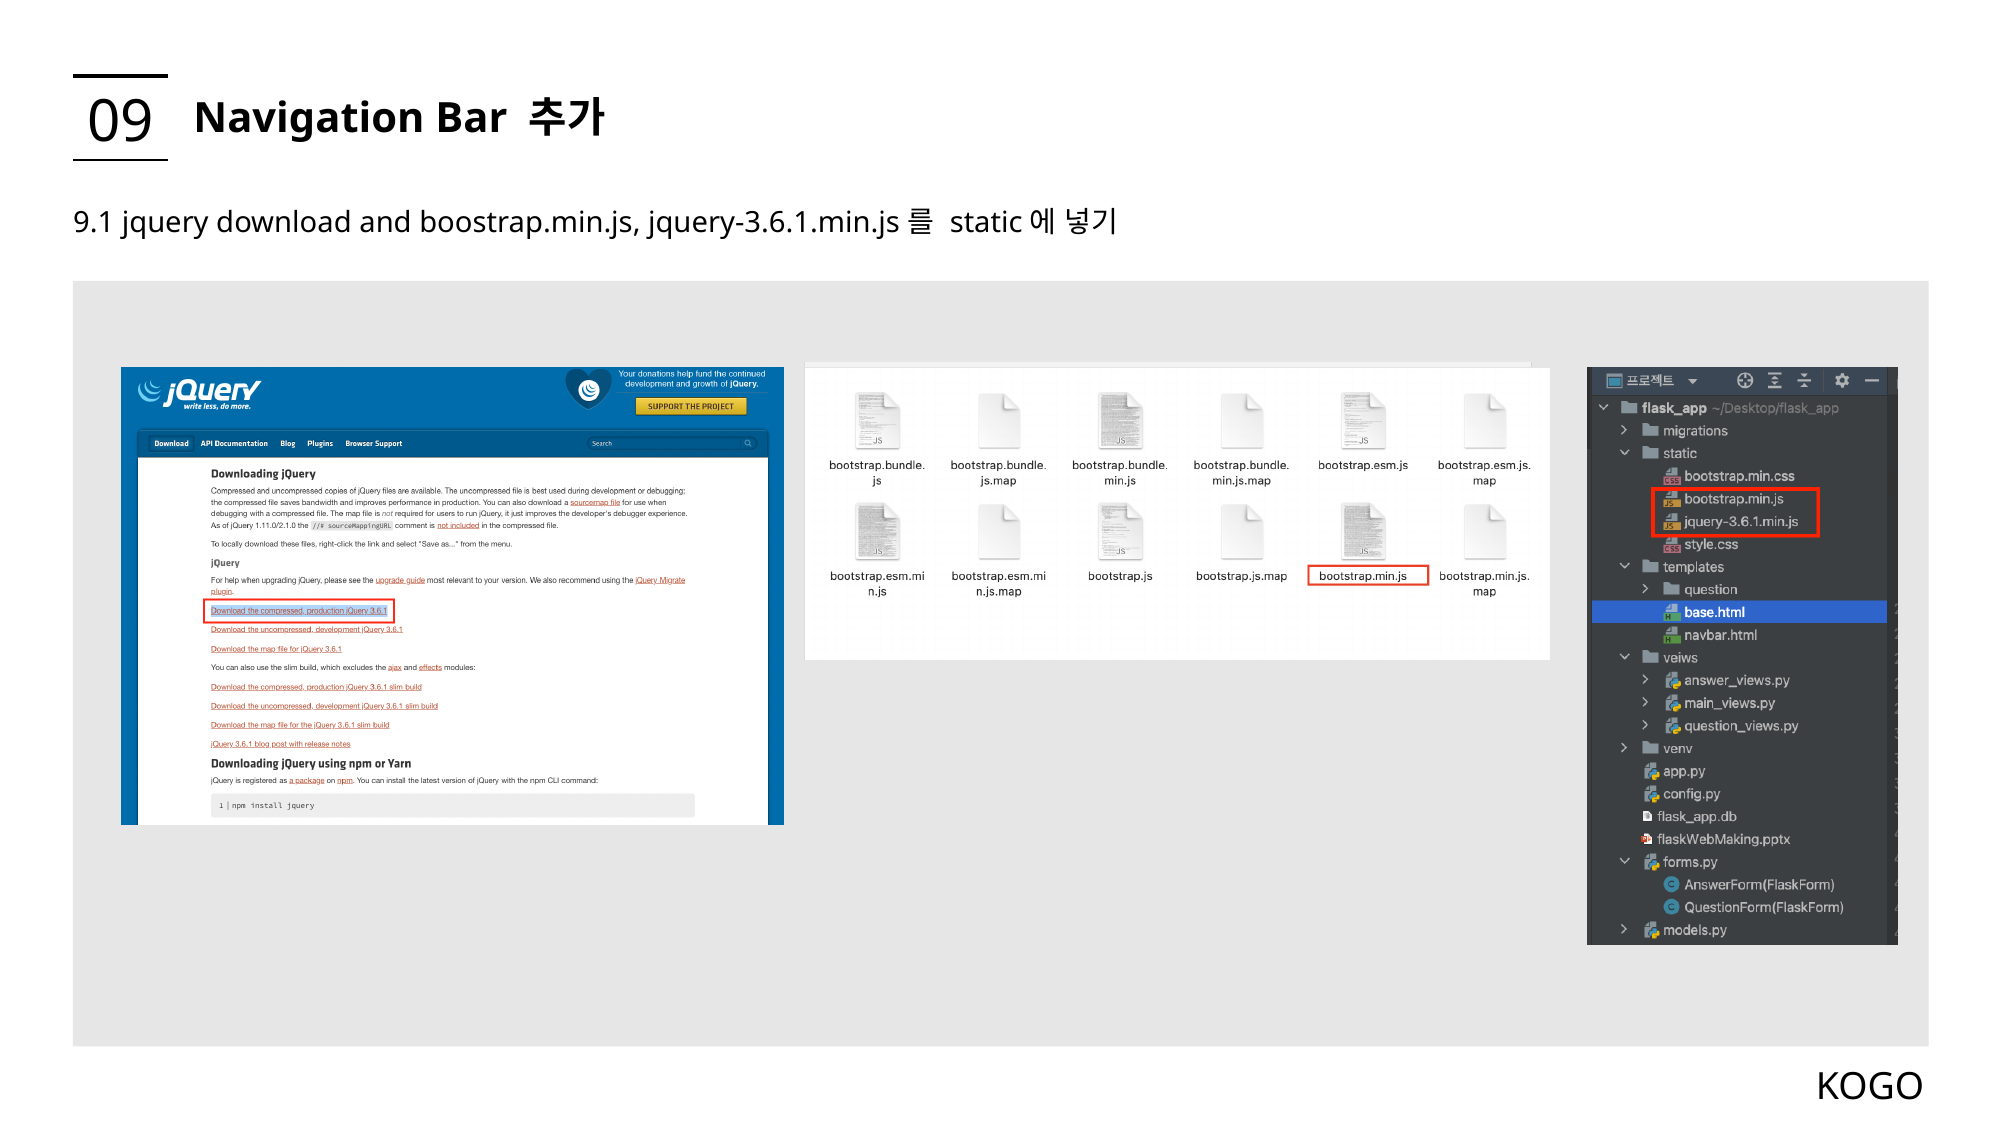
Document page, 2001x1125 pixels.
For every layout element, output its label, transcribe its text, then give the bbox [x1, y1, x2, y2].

picture [121, 367, 784, 825]
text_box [72, 76, 169, 162]
text_box 9.1 jquery download and boostrap.min.js, jquery-3.6.1.min.js를 static에 넣기 [58, 196, 1134, 247]
text_box [72, 280, 1930, 1047]
picture [804, 361, 1550, 660]
text_box Navigation Bar 추가 [178, 78, 1072, 161]
picture [1587, 367, 1898, 945]
